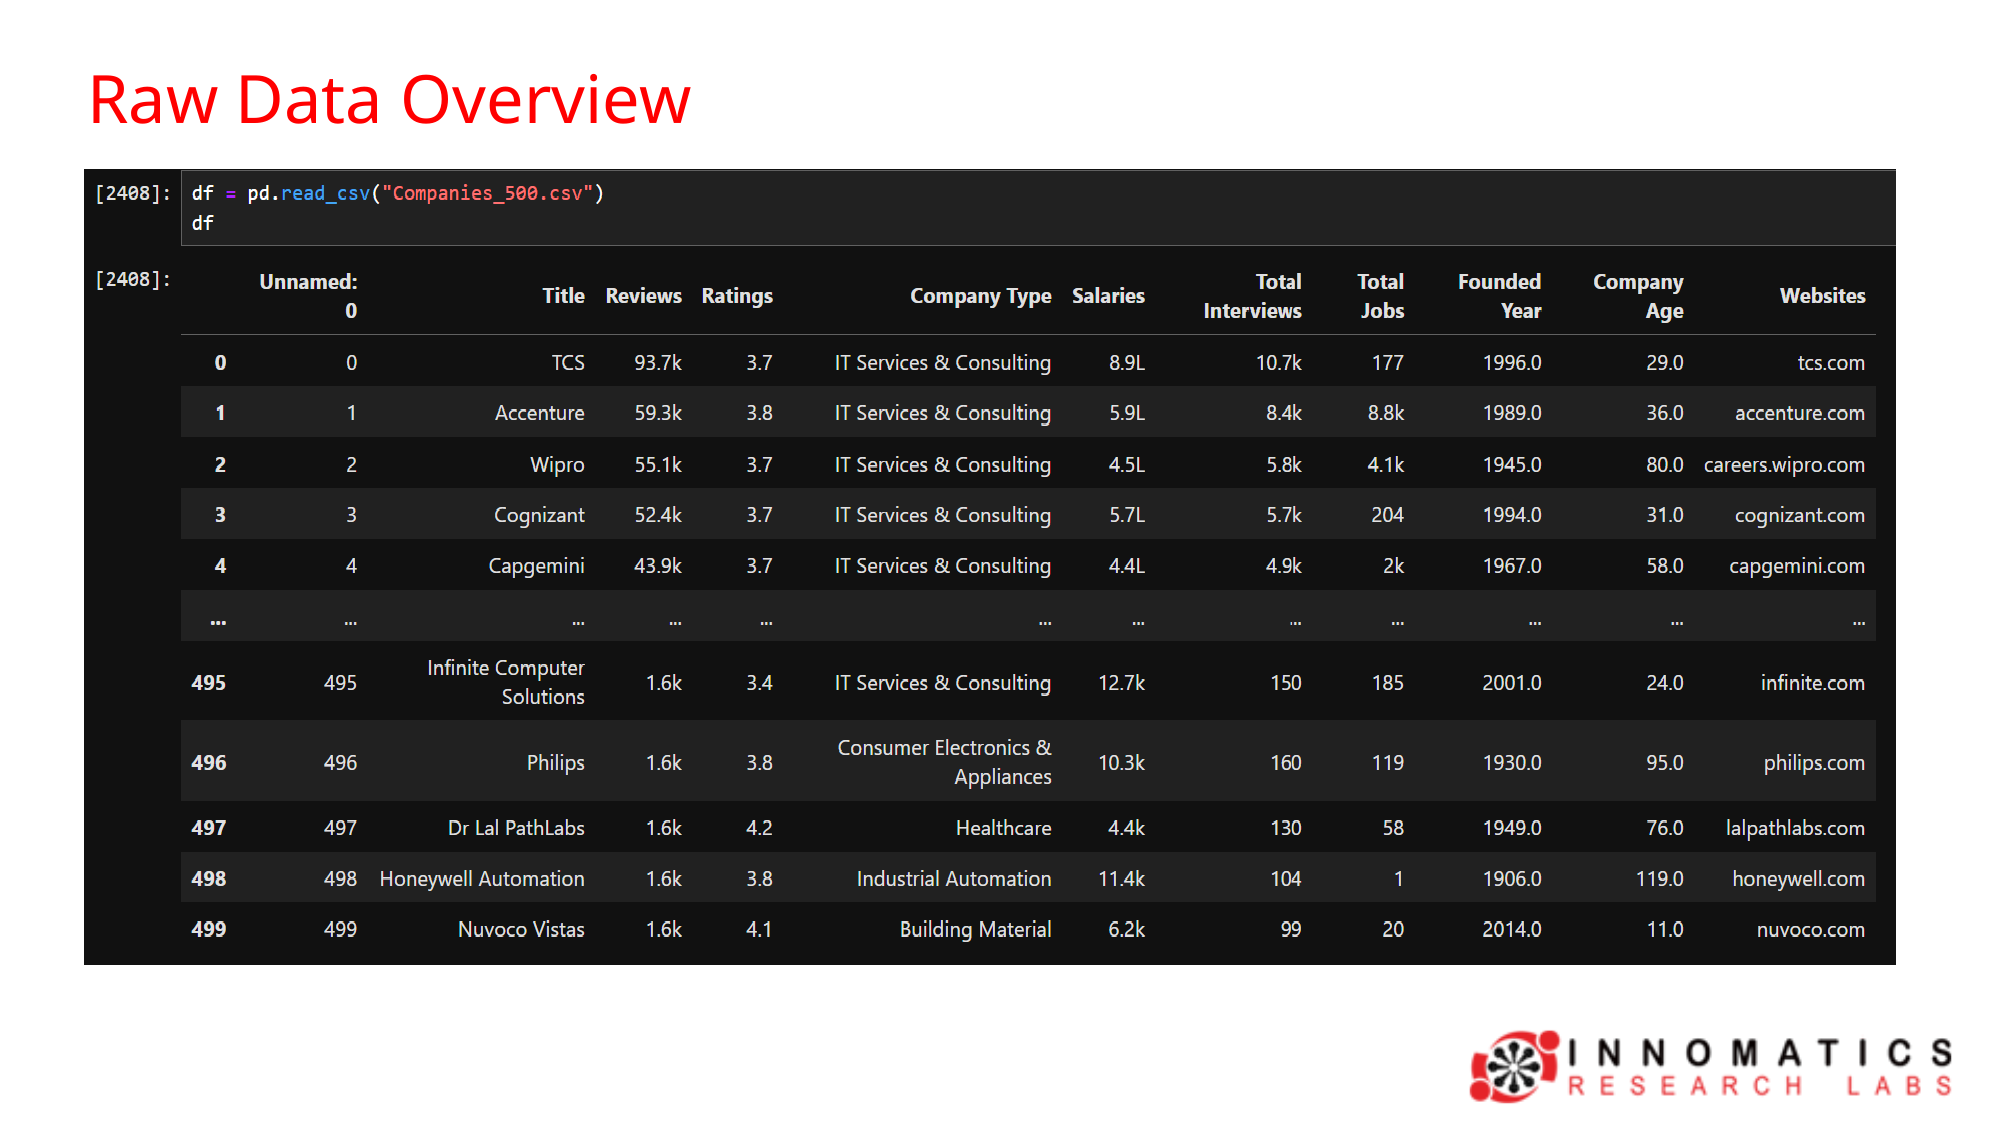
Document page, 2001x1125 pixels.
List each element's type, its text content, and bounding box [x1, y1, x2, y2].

picture [1445, 1014, 1975, 1125]
picture [83, 169, 1896, 966]
text_box Raw Data Overview [72, 65, 1896, 145]
